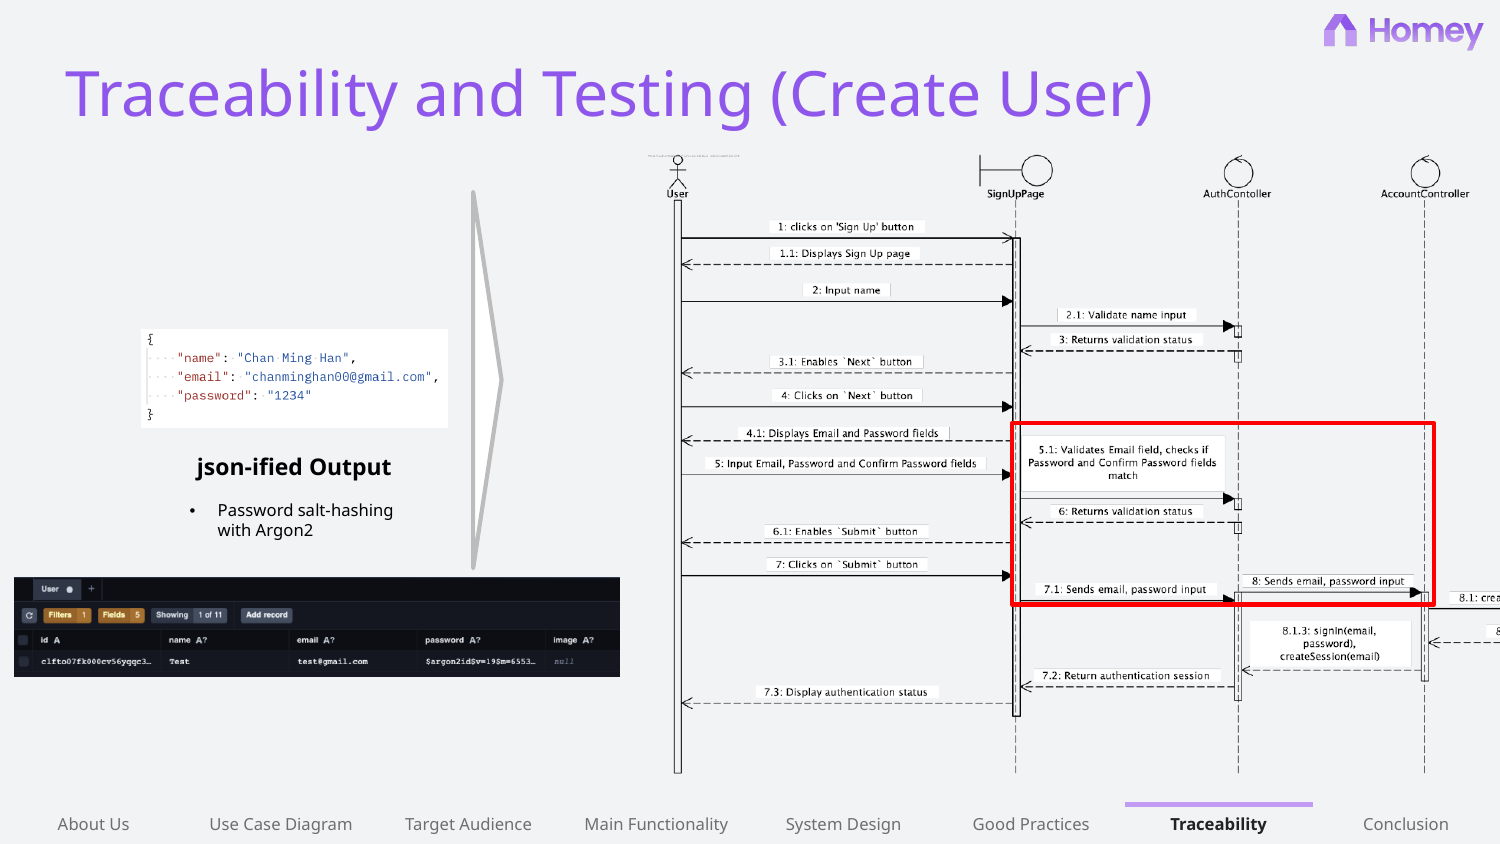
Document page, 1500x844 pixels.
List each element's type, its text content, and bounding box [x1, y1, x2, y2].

text_box [471, 189, 504, 571]
picture [1324, 14, 1484, 51]
picture [648, 153, 1500, 777]
picture [140, 328, 448, 429]
text_box Traceability and Testing (Create User) [50, 39, 1315, 133]
text_box json-ified Output Password salt-hashing with Argon2 [174, 445, 414, 548]
picture [14, 577, 621, 677]
